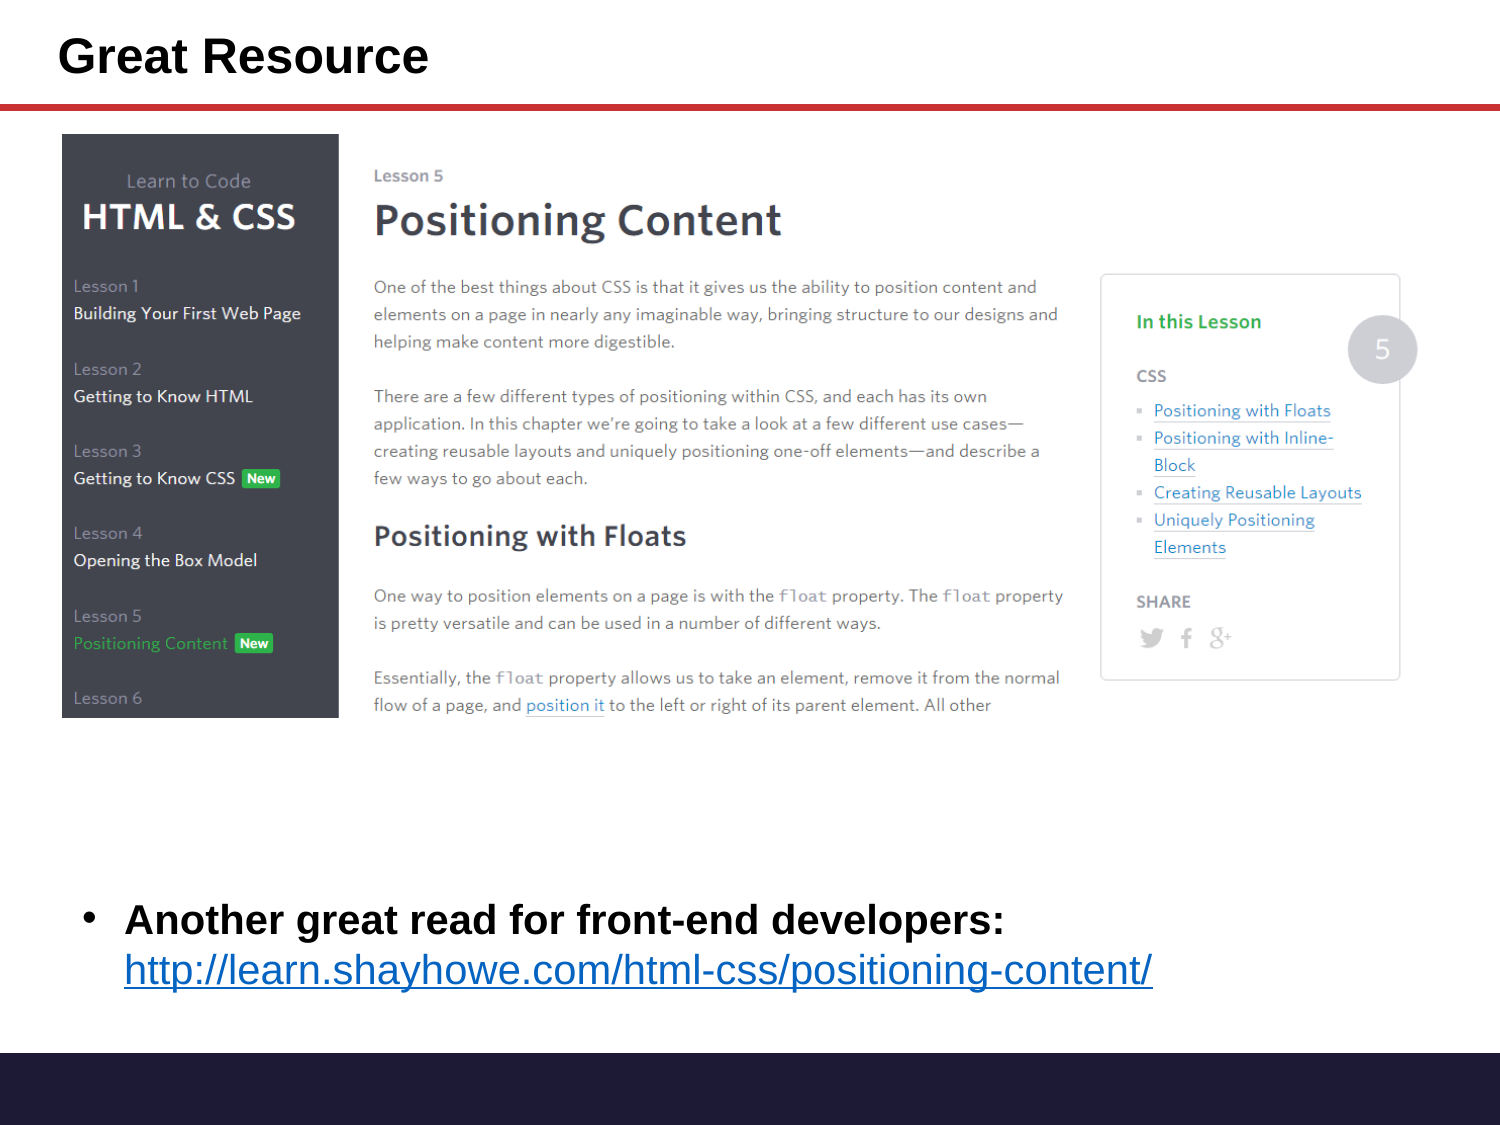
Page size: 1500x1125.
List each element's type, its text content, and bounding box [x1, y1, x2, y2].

picture [62, 134, 1463, 718]
text_box Another great read for front-end developers: http://learn.shayhowe.com/html-css/positioning-content/ [67, 877, 1480, 1068]
text_box Great Resource [49, 16, 1188, 91]
